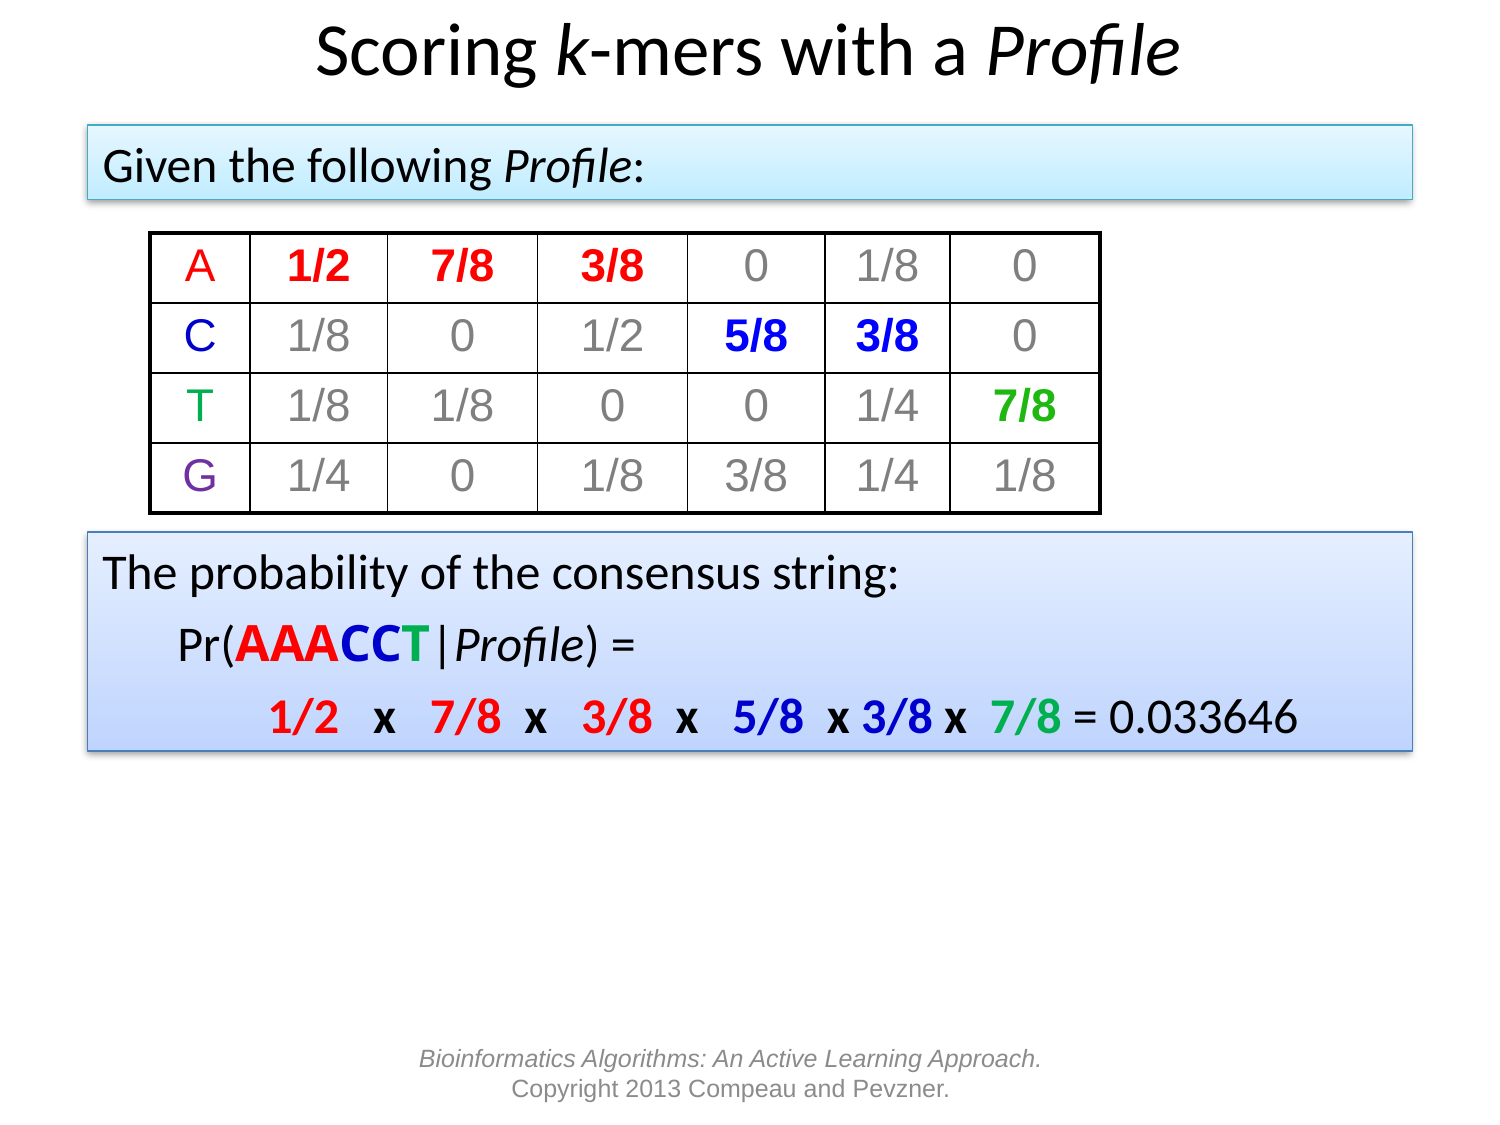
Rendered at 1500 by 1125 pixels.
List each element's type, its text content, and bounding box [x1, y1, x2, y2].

table_cell 1/8 [538, 444, 687, 511]
table_header 1/2 [251, 235, 387, 302]
table_cell 1/4 [826, 374, 949, 442]
table_header 7/8 [388, 235, 537, 302]
title Scoring k-mers with a Profile [73, 0, 1424, 150]
footer Bioinformatics Algorithms: An Active Learning Approach. Copyright 2013 Compeau and Pevzner. [387, 1042, 1075, 1103]
table_cell 1/8 [251, 304, 387, 372]
table_cell 3/8 [688, 444, 824, 511]
table_header A [152, 235, 249, 302]
table_header 1/8 [826, 235, 949, 302]
table_cell G [152, 444, 249, 511]
table_header 0 [688, 235, 824, 302]
table_cell 0 [538, 374, 687, 442]
table_cell 1/4 [826, 444, 949, 511]
table_cell 5/8 [688, 304, 824, 372]
table_cell T [152, 374, 249, 442]
table_header 3/8 [538, 235, 687, 302]
table_cell 1/8 [251, 374, 387, 442]
table_cell 0 [951, 304, 1098, 372]
table_cell 3/8 [826, 304, 949, 372]
table_cell 0 [688, 374, 824, 442]
table_cell 1/8 [951, 444, 1098, 511]
table_cell 7/8 [951, 374, 1098, 442]
text_box Given the following Profile: [87, 150, 1413, 200]
table_cell 0 [388, 444, 537, 511]
table_cell 0 [388, 304, 537, 372]
table_header 0 [951, 235, 1098, 302]
text_box The probability of the consensus string: Pr(AAACCT|Profile) = 1/2 x 7/8 x 3/8 x 5/8 x 3/8 x 7/8 = 0.033646 [87, 531, 1413, 752]
table_cell 1/2 [538, 304, 687, 372]
table_cell 1/8 [388, 374, 537, 442]
table_cell C [152, 304, 249, 372]
table_cell 1/4 [251, 444, 387, 511]
